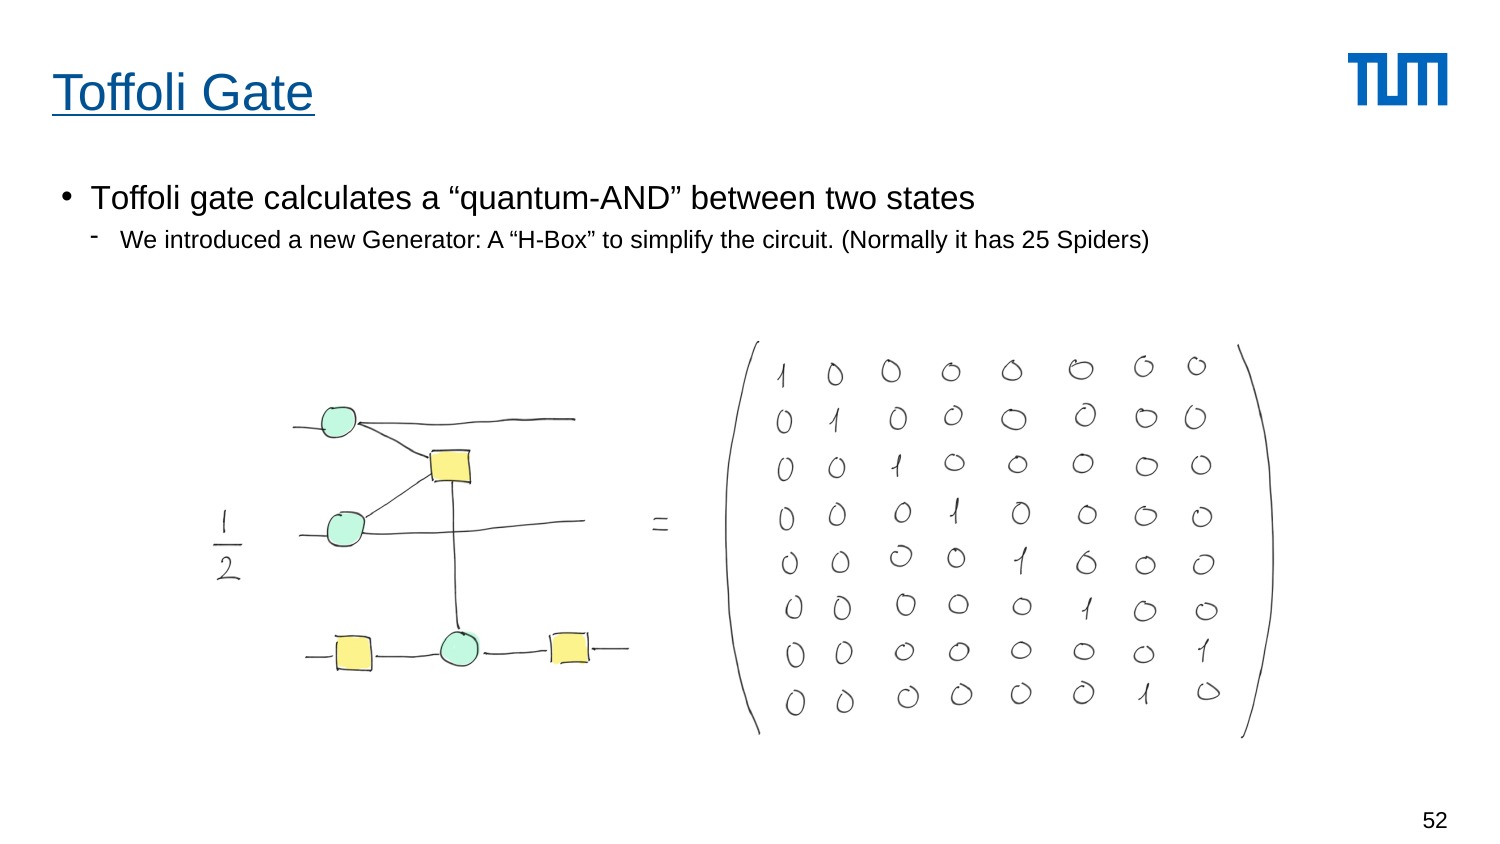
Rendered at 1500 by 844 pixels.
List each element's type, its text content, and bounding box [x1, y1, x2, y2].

title Toffoli Gate [51, 54, 1449, 118]
slide_number 52 [1111, 796, 1448, 842]
text_box Toffoli gate calculates a “quantum-AND” between two states We introduced a new Generator: A “H-Box” to simplify the circuit. (Normally it has 25 Spiders) [46, 148, 1443, 431]
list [166, 279, 1334, 797]
